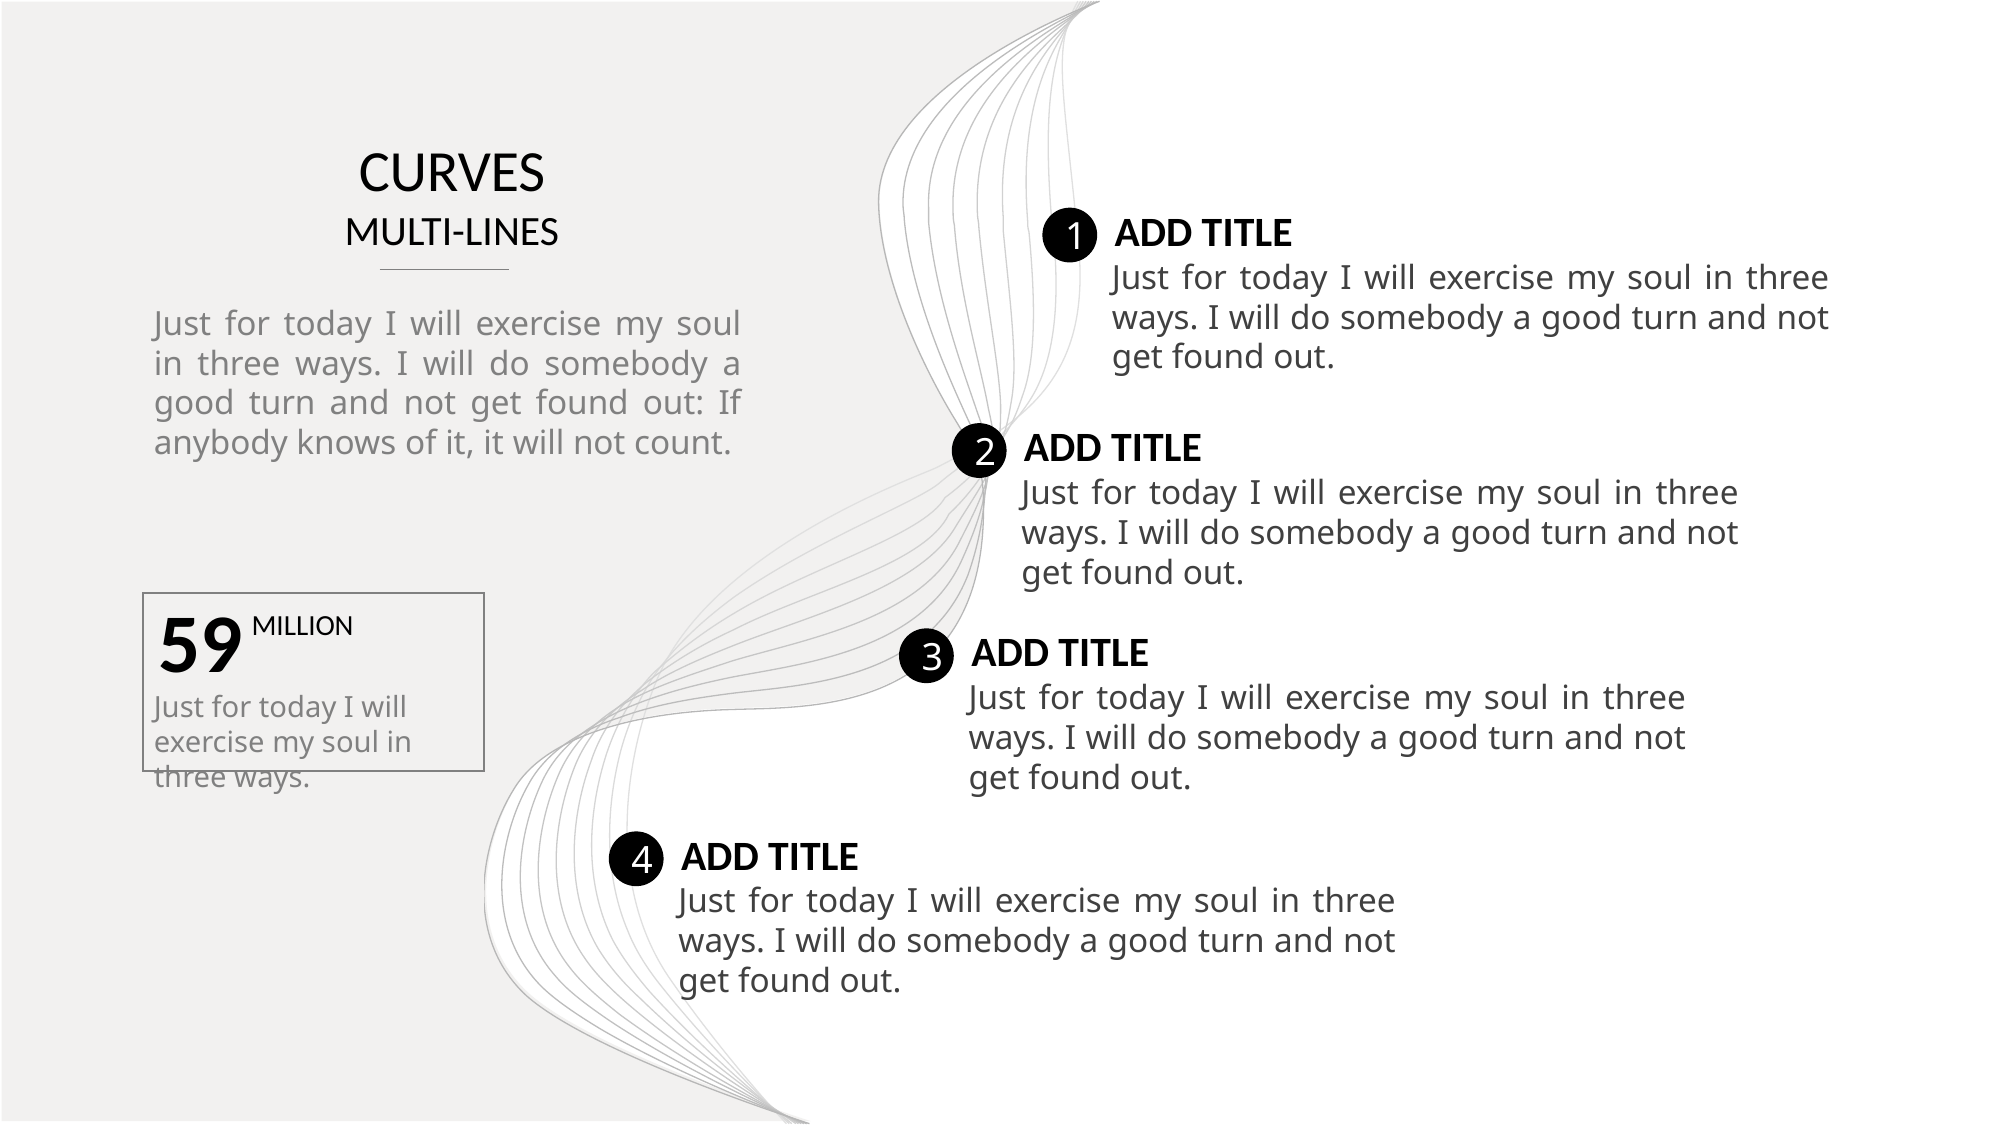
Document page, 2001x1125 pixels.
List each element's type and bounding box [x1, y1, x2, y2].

text_box [1042, 197, 1846, 345]
picture [0, 0, 1103, 1125]
text_box [608, 820, 1412, 969]
text_box [898, 617, 1702, 766]
text_box [951, 412, 1755, 560]
text_box [138, 126, 758, 471]
text_box [138, 581, 504, 772]
